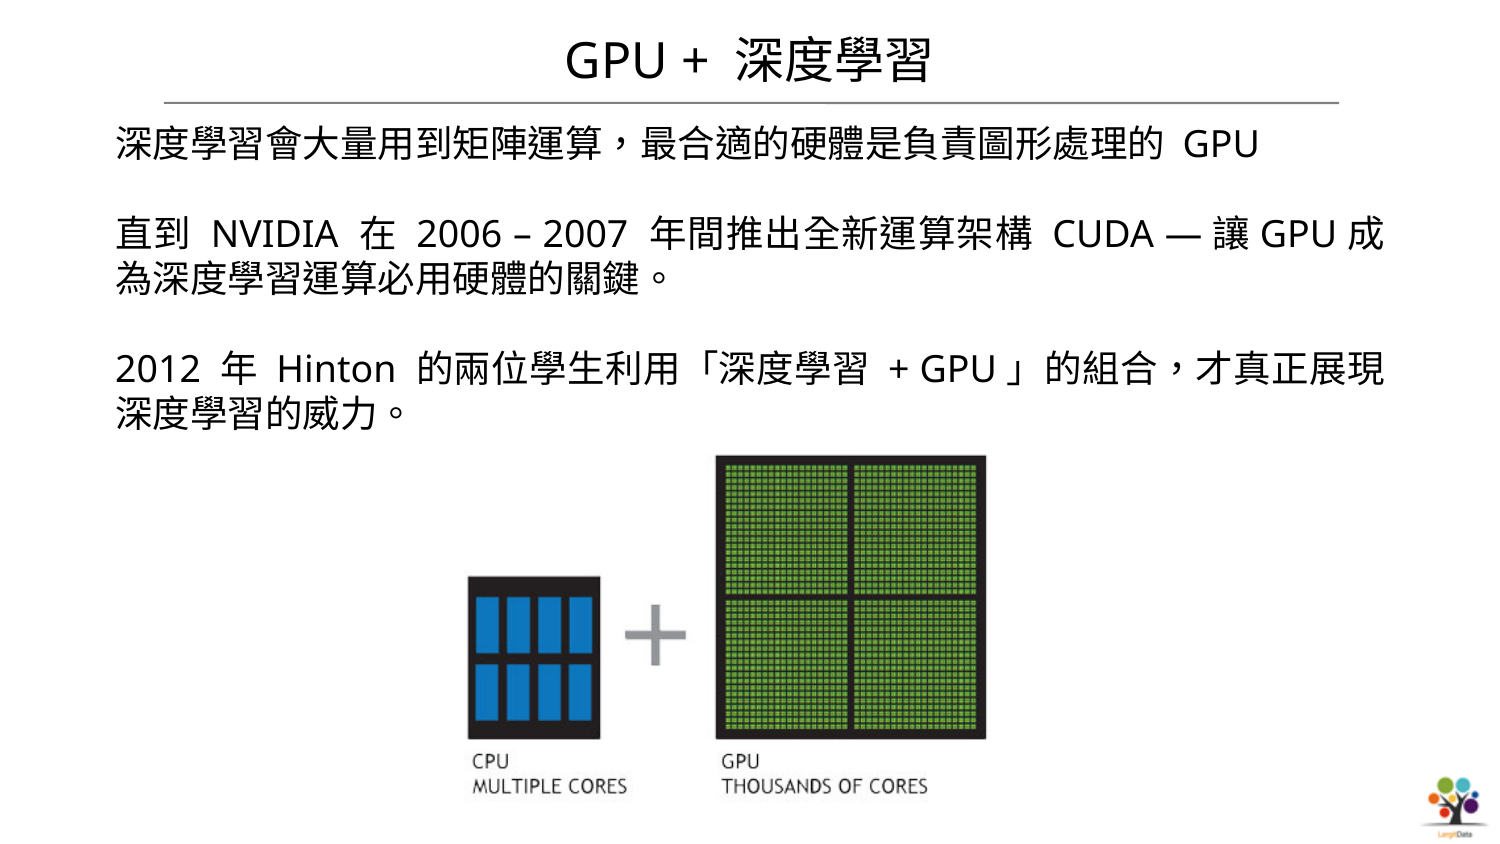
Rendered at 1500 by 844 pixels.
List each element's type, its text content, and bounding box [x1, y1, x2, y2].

picture [454, 444, 1002, 820]
picture [1418, 775, 1493, 841]
text_box GPU + 深度學習 [262, 20, 1238, 98]
list 深度學習會大量用到矩陣運算，最合適的硬體是負責圖形處理的 GPU 直到 NVIDIA 在 2006 – 2007 年間推出全新運算架構 CUDA —讓GPU成為深度學習運算必用硬體的關鍵。 2012 年 Hinton 的兩位學生利用「深度學習 + GPU」的組合，才真正展現深度學習的威力。 [112, 116, 1388, 741]
